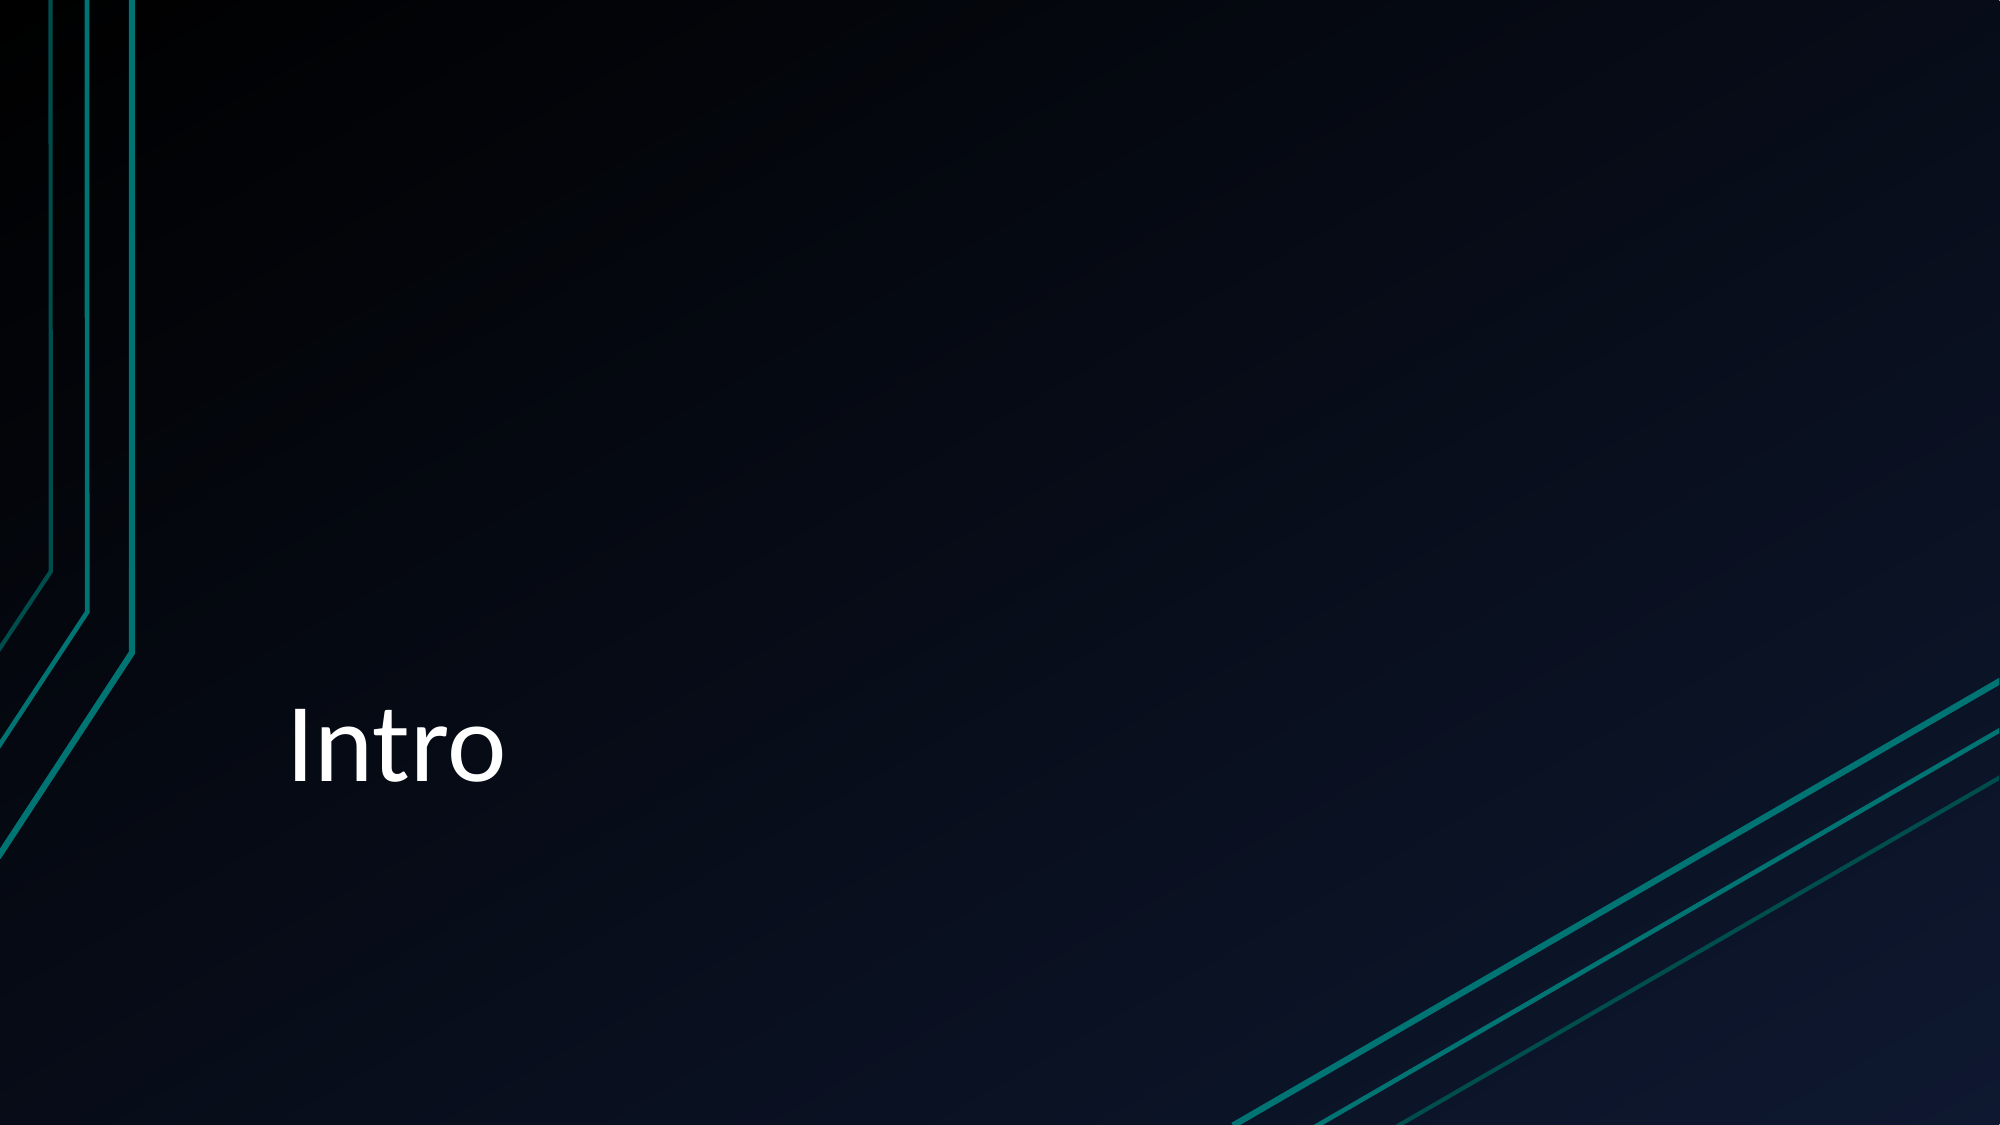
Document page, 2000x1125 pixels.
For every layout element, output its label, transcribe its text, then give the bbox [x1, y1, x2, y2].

title Intro [266, 362, 1733, 816]
